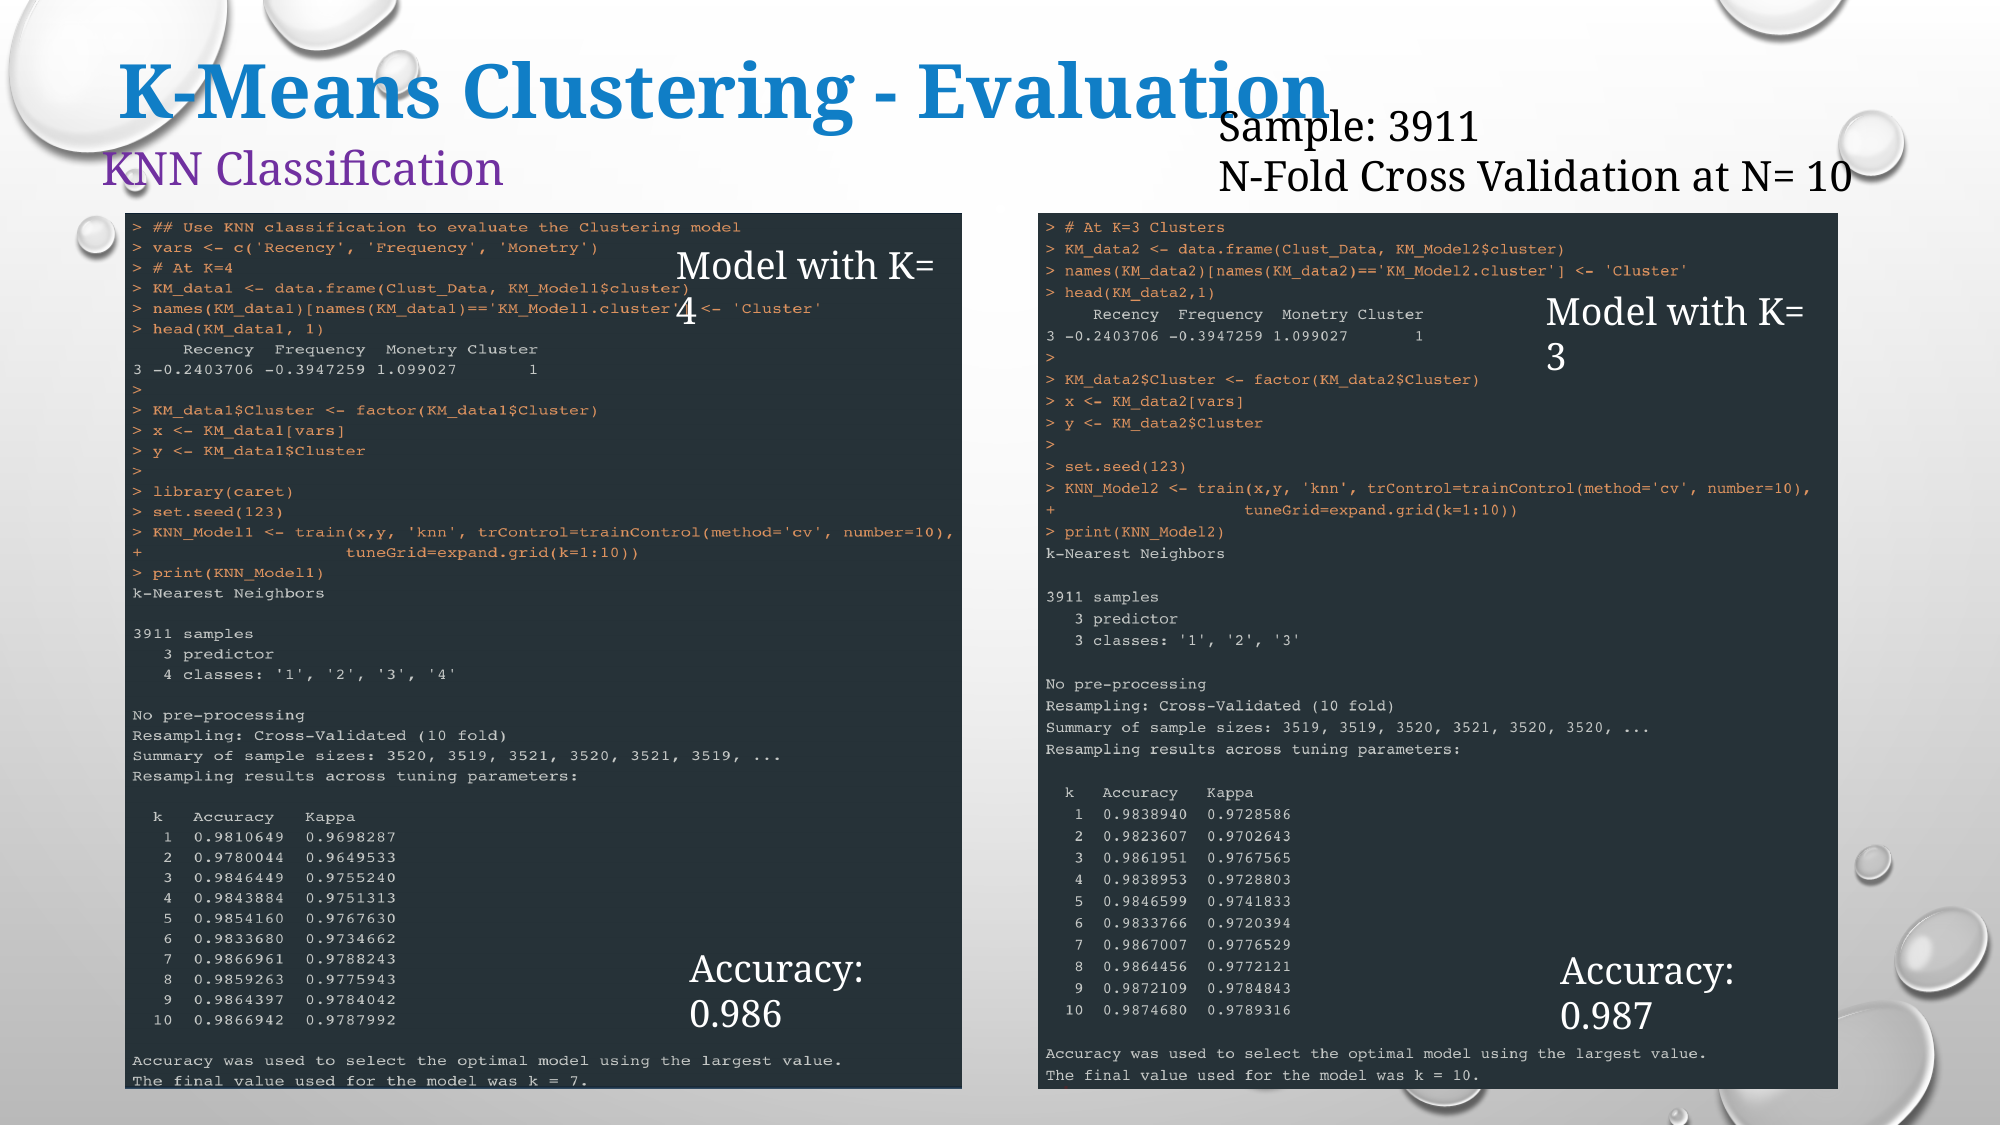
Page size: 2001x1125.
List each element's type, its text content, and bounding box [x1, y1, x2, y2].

text_box K-Means Clustering - Evaluation [84, 35, 1536, 141]
picture [0, 0, 2000, 1125]
text_box Sample: 3911 N-Fold Cross Validation at N= 10 [1203, 92, 1868, 208]
text_box KNN Classification [86, 131, 520, 202]
